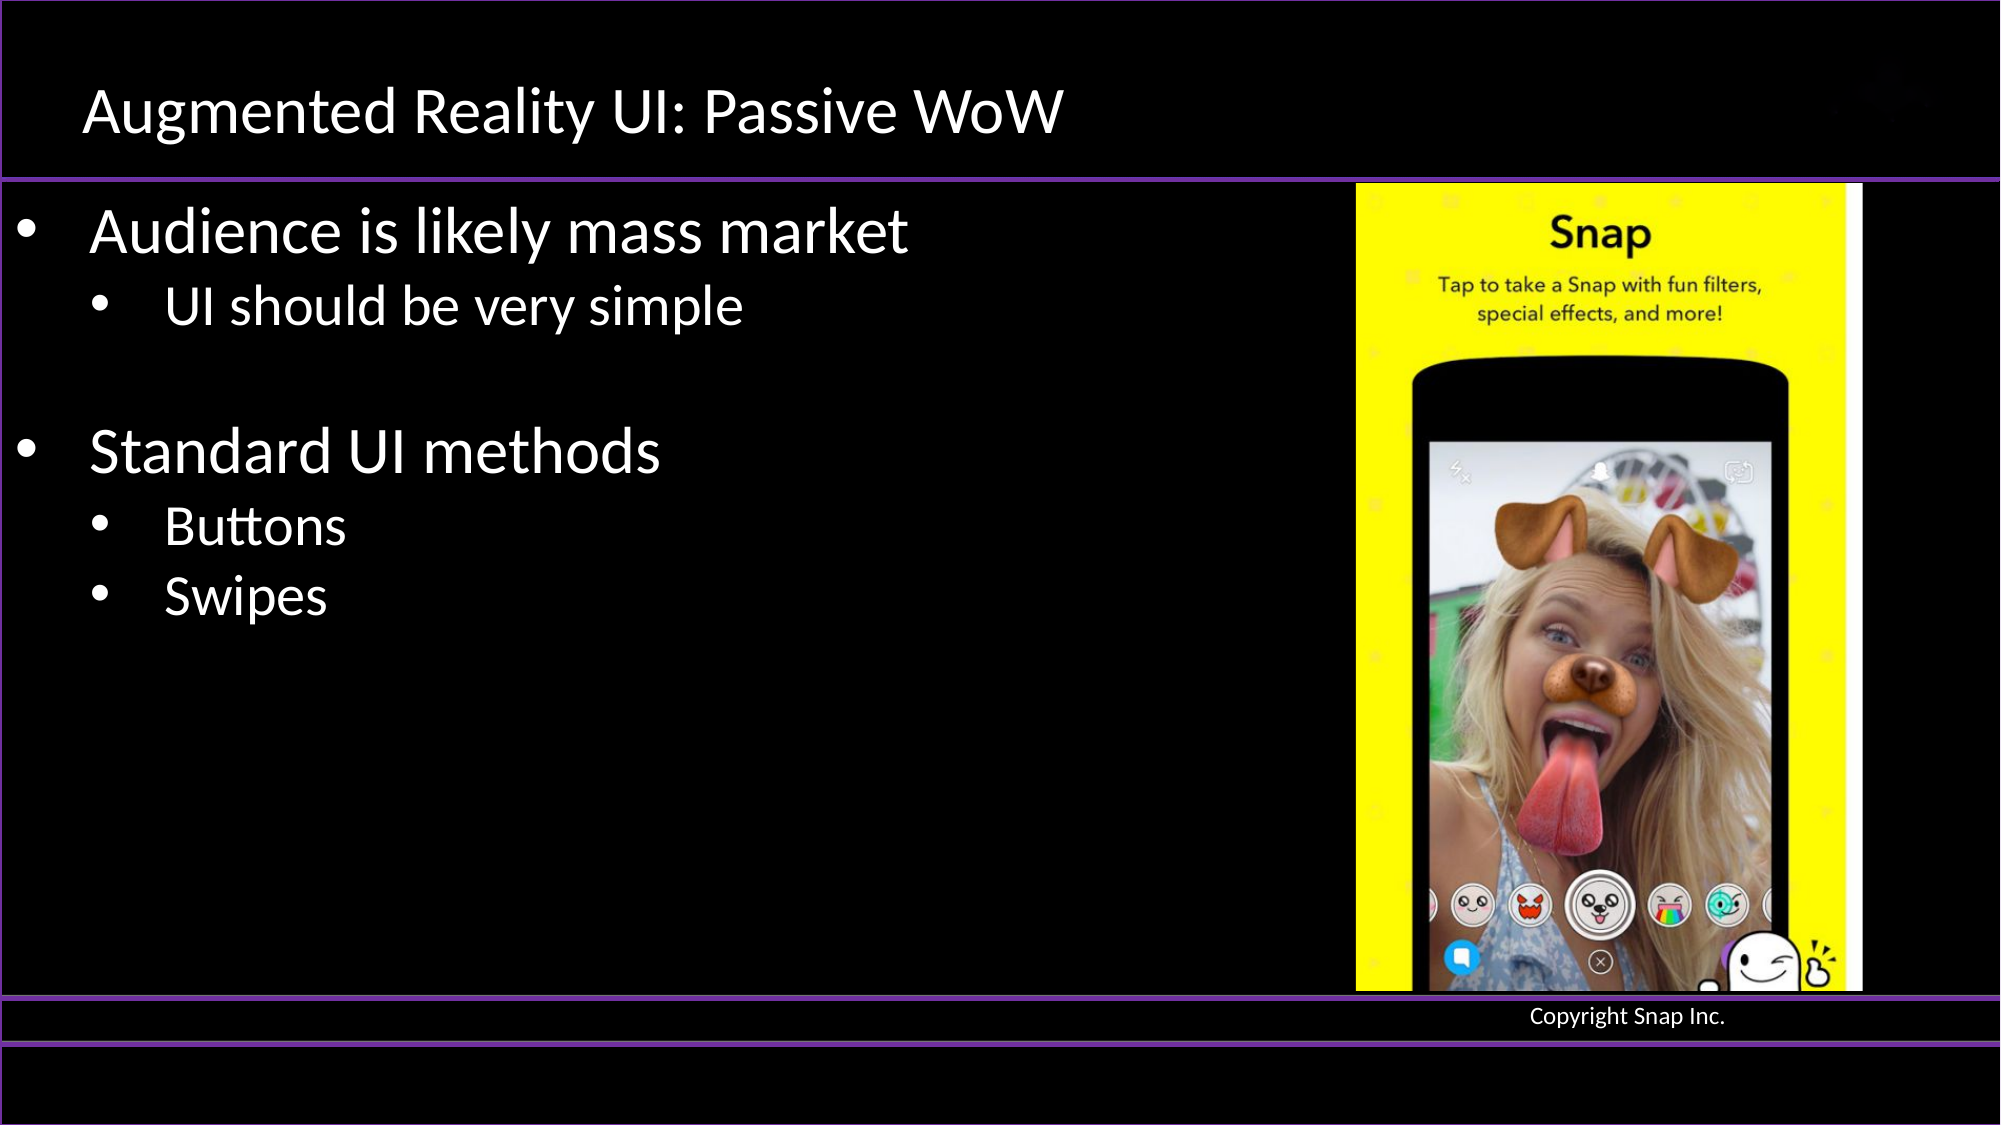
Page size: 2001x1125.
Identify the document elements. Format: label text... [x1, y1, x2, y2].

text_box Copyright Snap Inc. [1515, 999, 1741, 1037]
picture [0, 0, 2001, 1125]
text_box Audience is likely mass market UI should be very simple Standard UI methods Buttons Swipes [0, 179, 1356, 715]
text_box Copyright Snap Inc. [1515, 991, 1741, 998]
text_box Augmented Reality UI: Passive WoW [67, 59, 1814, 155]
